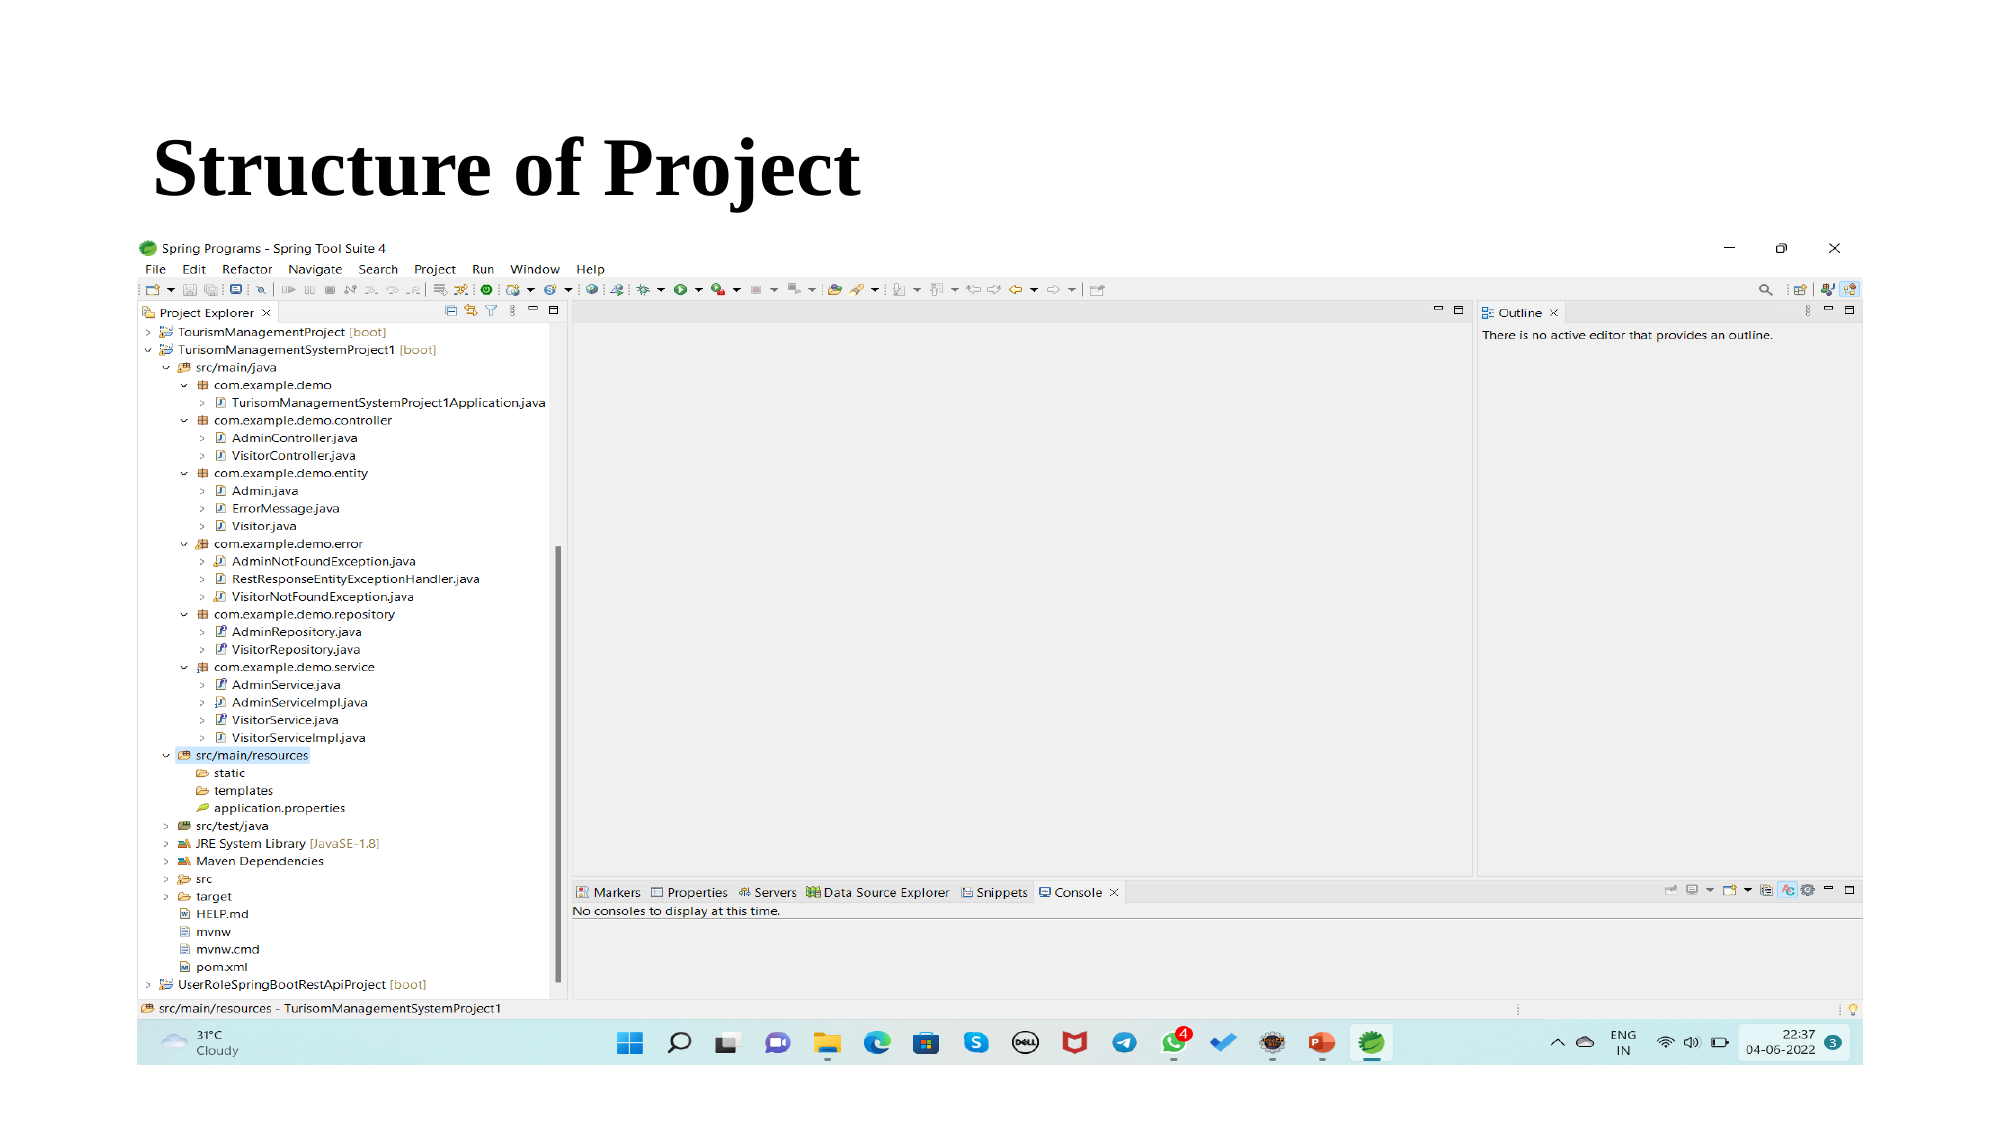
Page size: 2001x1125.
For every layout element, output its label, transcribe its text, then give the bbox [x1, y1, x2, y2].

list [137, 237, 1863, 1065]
title Structure of Project [137, 59, 1863, 237]
